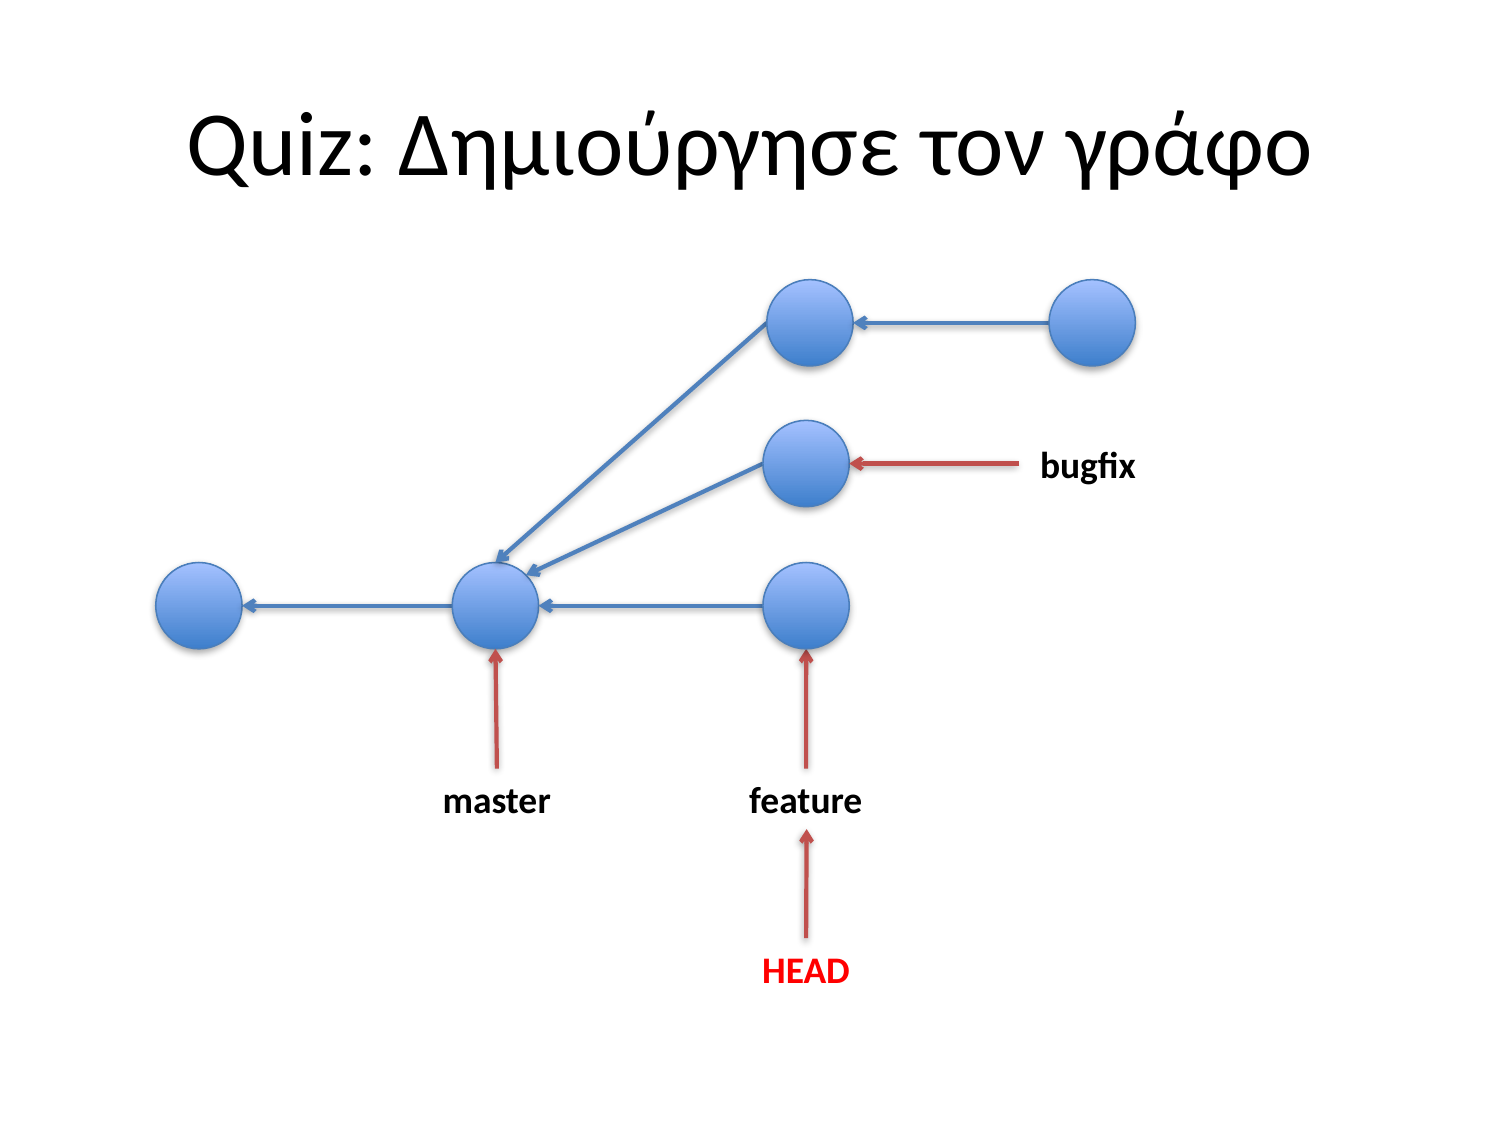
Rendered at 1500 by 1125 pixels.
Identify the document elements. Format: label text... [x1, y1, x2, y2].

text_box [766, 278, 854, 367]
text_box [451, 562, 540, 650]
text_box master [427, 768, 566, 829]
text_box HEAD [747, 938, 865, 998]
text_box [1048, 278, 1137, 367]
title Quiz: Δημιούργησε τον γράφο [75, 45, 1425, 233]
text_box [762, 561, 851, 650]
text_box [772, 419, 850, 508]
text_box feature [734, 768, 878, 829]
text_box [525, 570, 764, 576]
text_box bugfix [1025, 433, 1151, 493]
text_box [495, 322, 768, 563]
text_box [154, 561, 243, 650]
